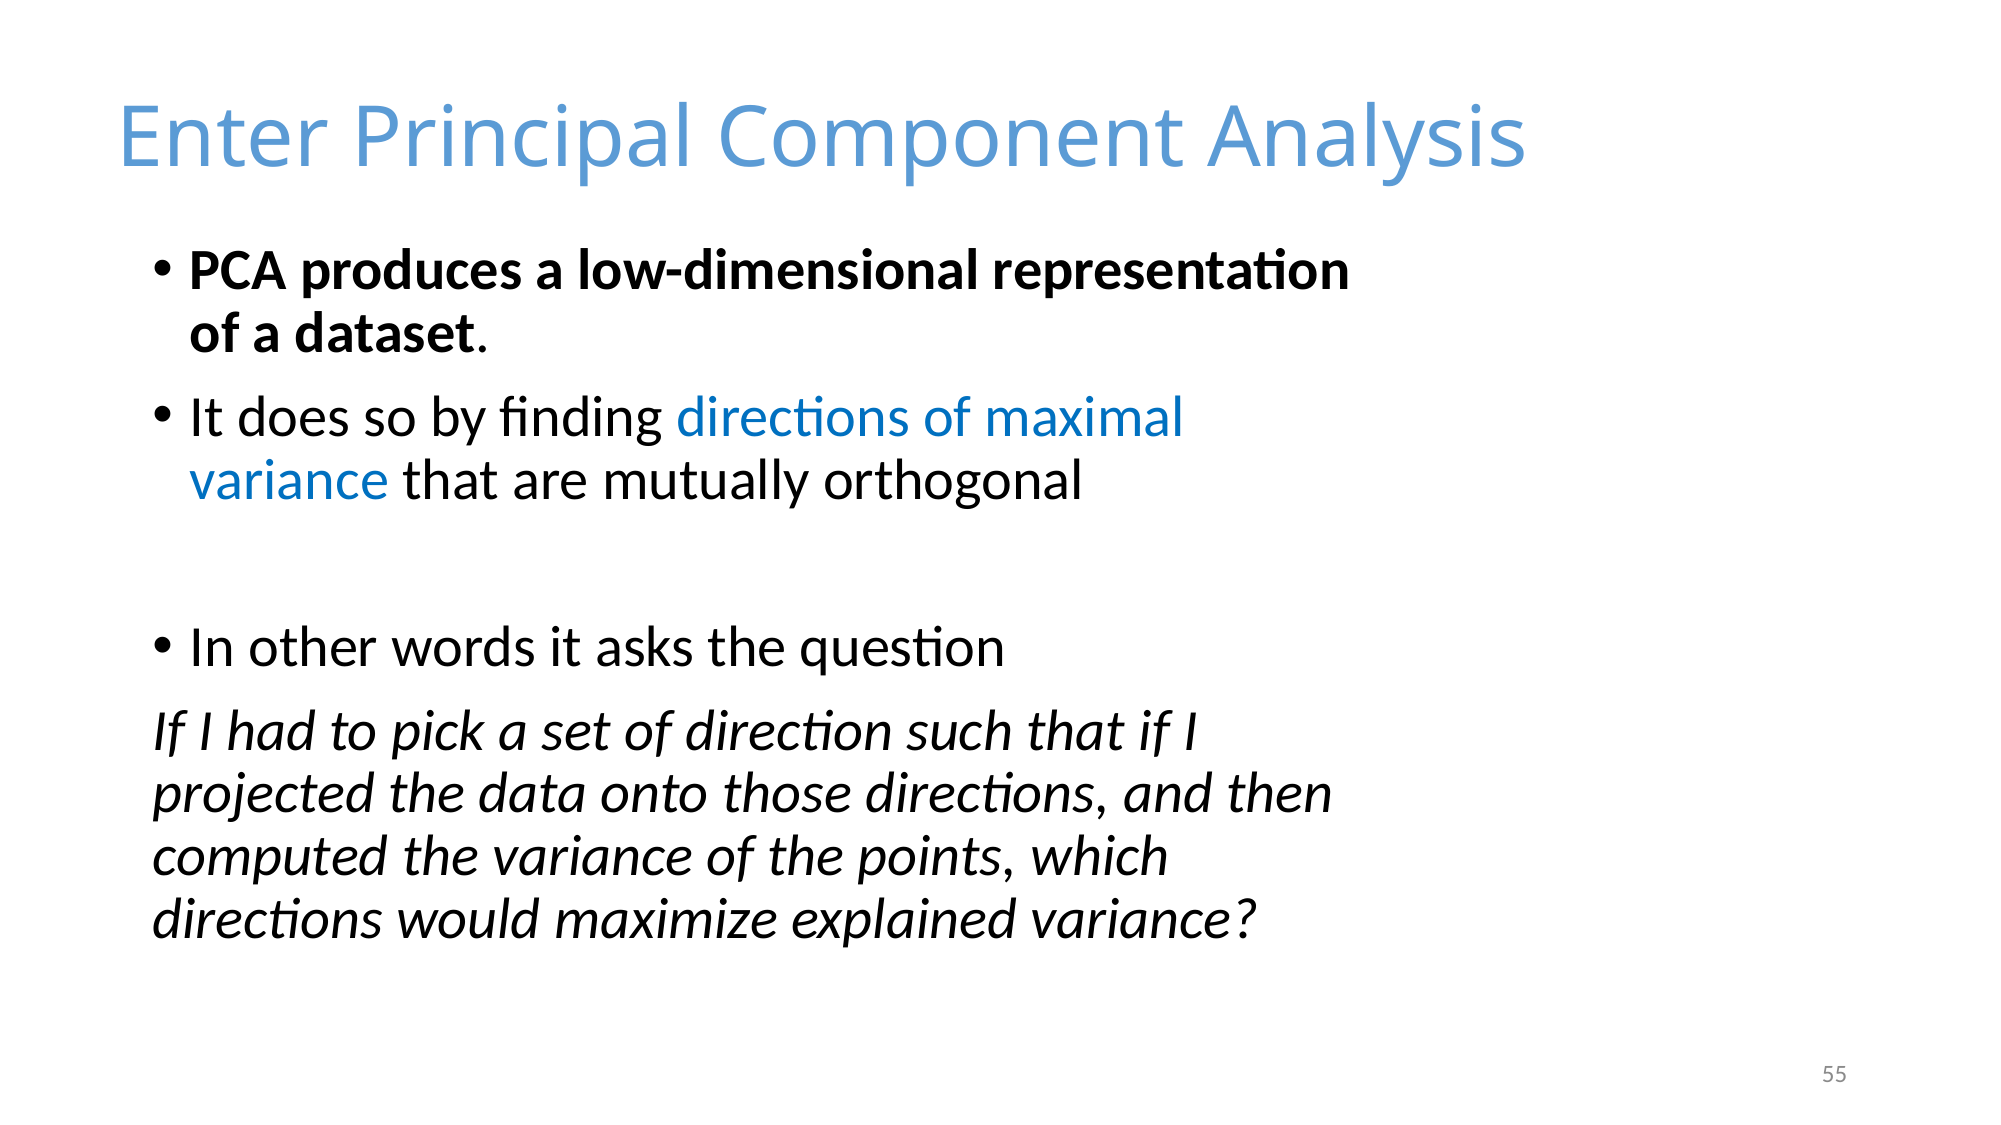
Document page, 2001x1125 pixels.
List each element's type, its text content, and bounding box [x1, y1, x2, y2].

list PCA produces a low-dimensional representation of a dataset. It does so by finding directions of maximal variance that are mutually orthogonal In other words it asks the question If I had to pick a set of direction such that if I projected the data onto those directions, and then computed the variance of the points, which directions would maximize explained variance? [137, 231, 1413, 1014]
text_box Enter Principal Component Analysis [101, 47, 1602, 232]
slide_number 55 [1412, 1042, 1863, 1103]
